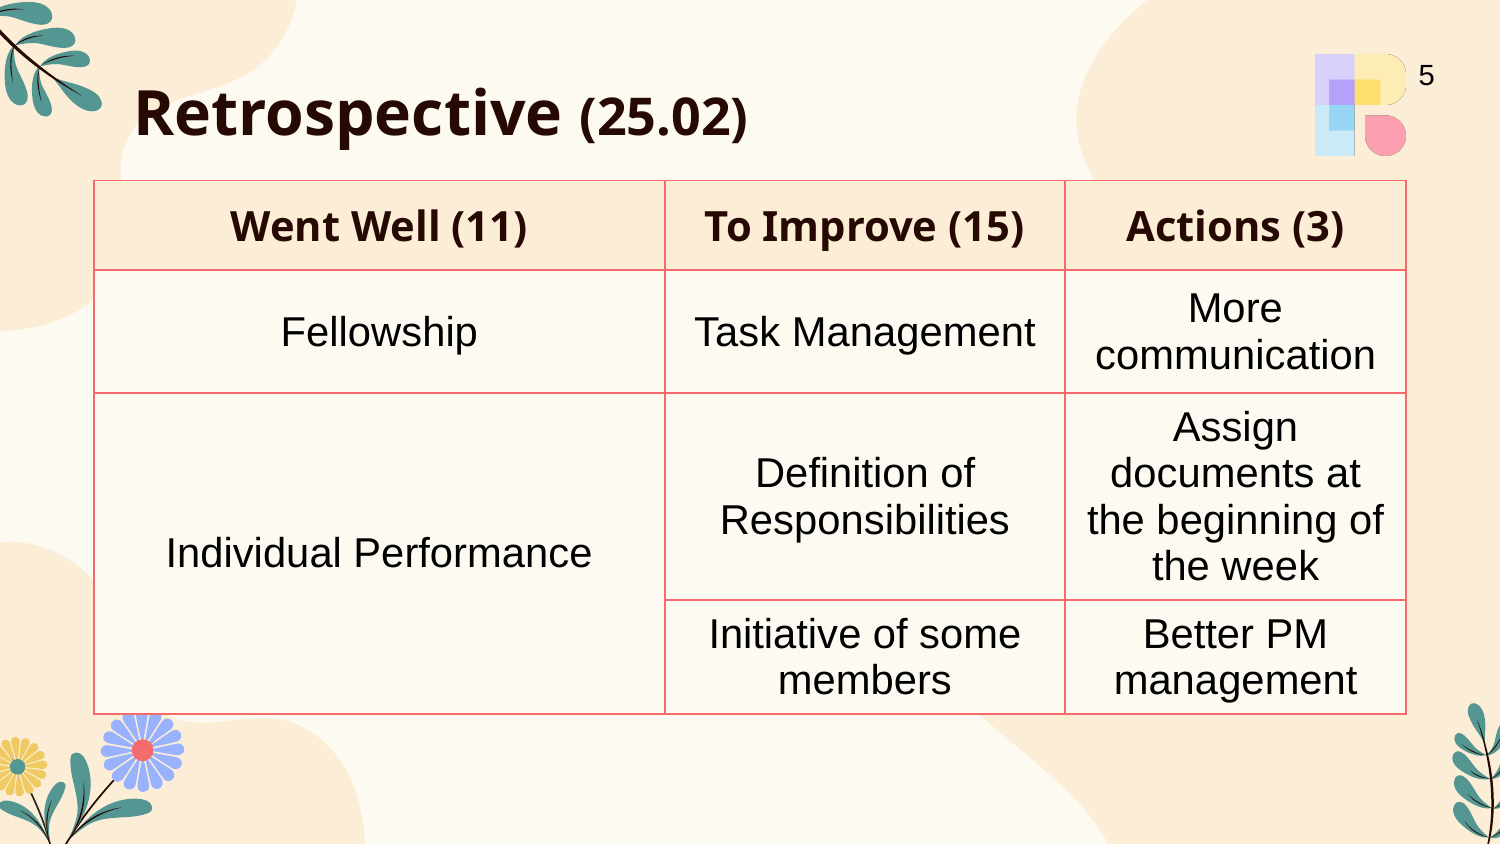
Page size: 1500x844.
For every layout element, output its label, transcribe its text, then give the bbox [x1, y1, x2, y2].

slide_number ‹#› [1403, 41, 1494, 107]
table_cell Individual Performance [95, 394, 664, 713]
table_cell Assign documents at the beginning of the week [1066, 394, 1405, 599]
table_cell Definition of Responsibilities [666, 394, 1064, 599]
table_header To Improve (15) [666, 181, 1064, 269]
table_header Went Well (11) [95, 181, 664, 269]
table_cell Fellowship [95, 271, 664, 392]
table_cell Task Management [666, 271, 1064, 392]
table_cell More communication [1066, 271, 1405, 392]
table_header Actions (3) [1066, 181, 1405, 269]
picture [1315, 54, 1407, 157]
table_cell Initiative of some members [666, 601, 1064, 713]
table_cell Better PM management [1066, 601, 1405, 713]
title Retrospective (25.02) [118, 58, 1088, 153]
